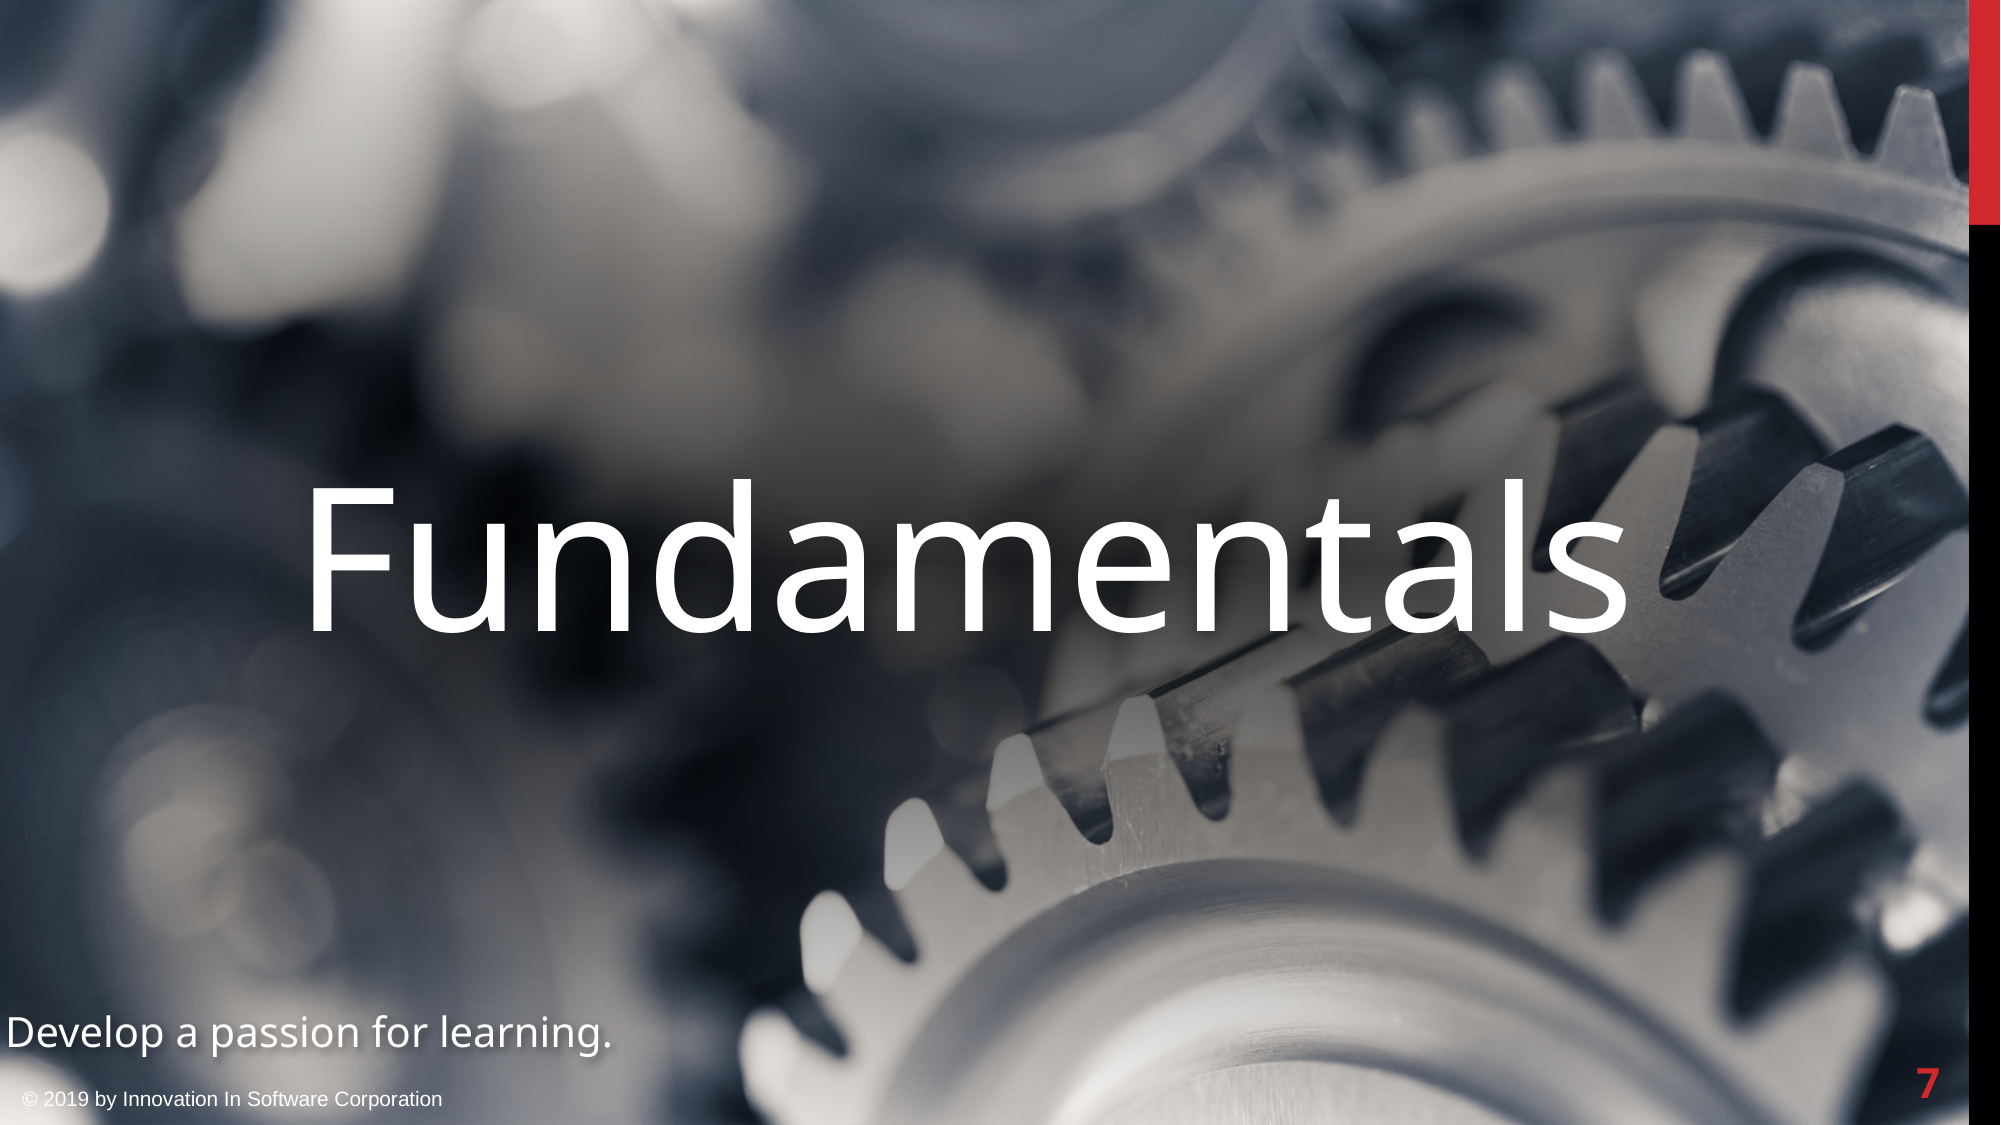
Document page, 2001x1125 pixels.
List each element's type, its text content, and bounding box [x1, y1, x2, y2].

picture [0, 0, 1969, 1125]
list Fundamentals [219, 423, 1711, 677]
